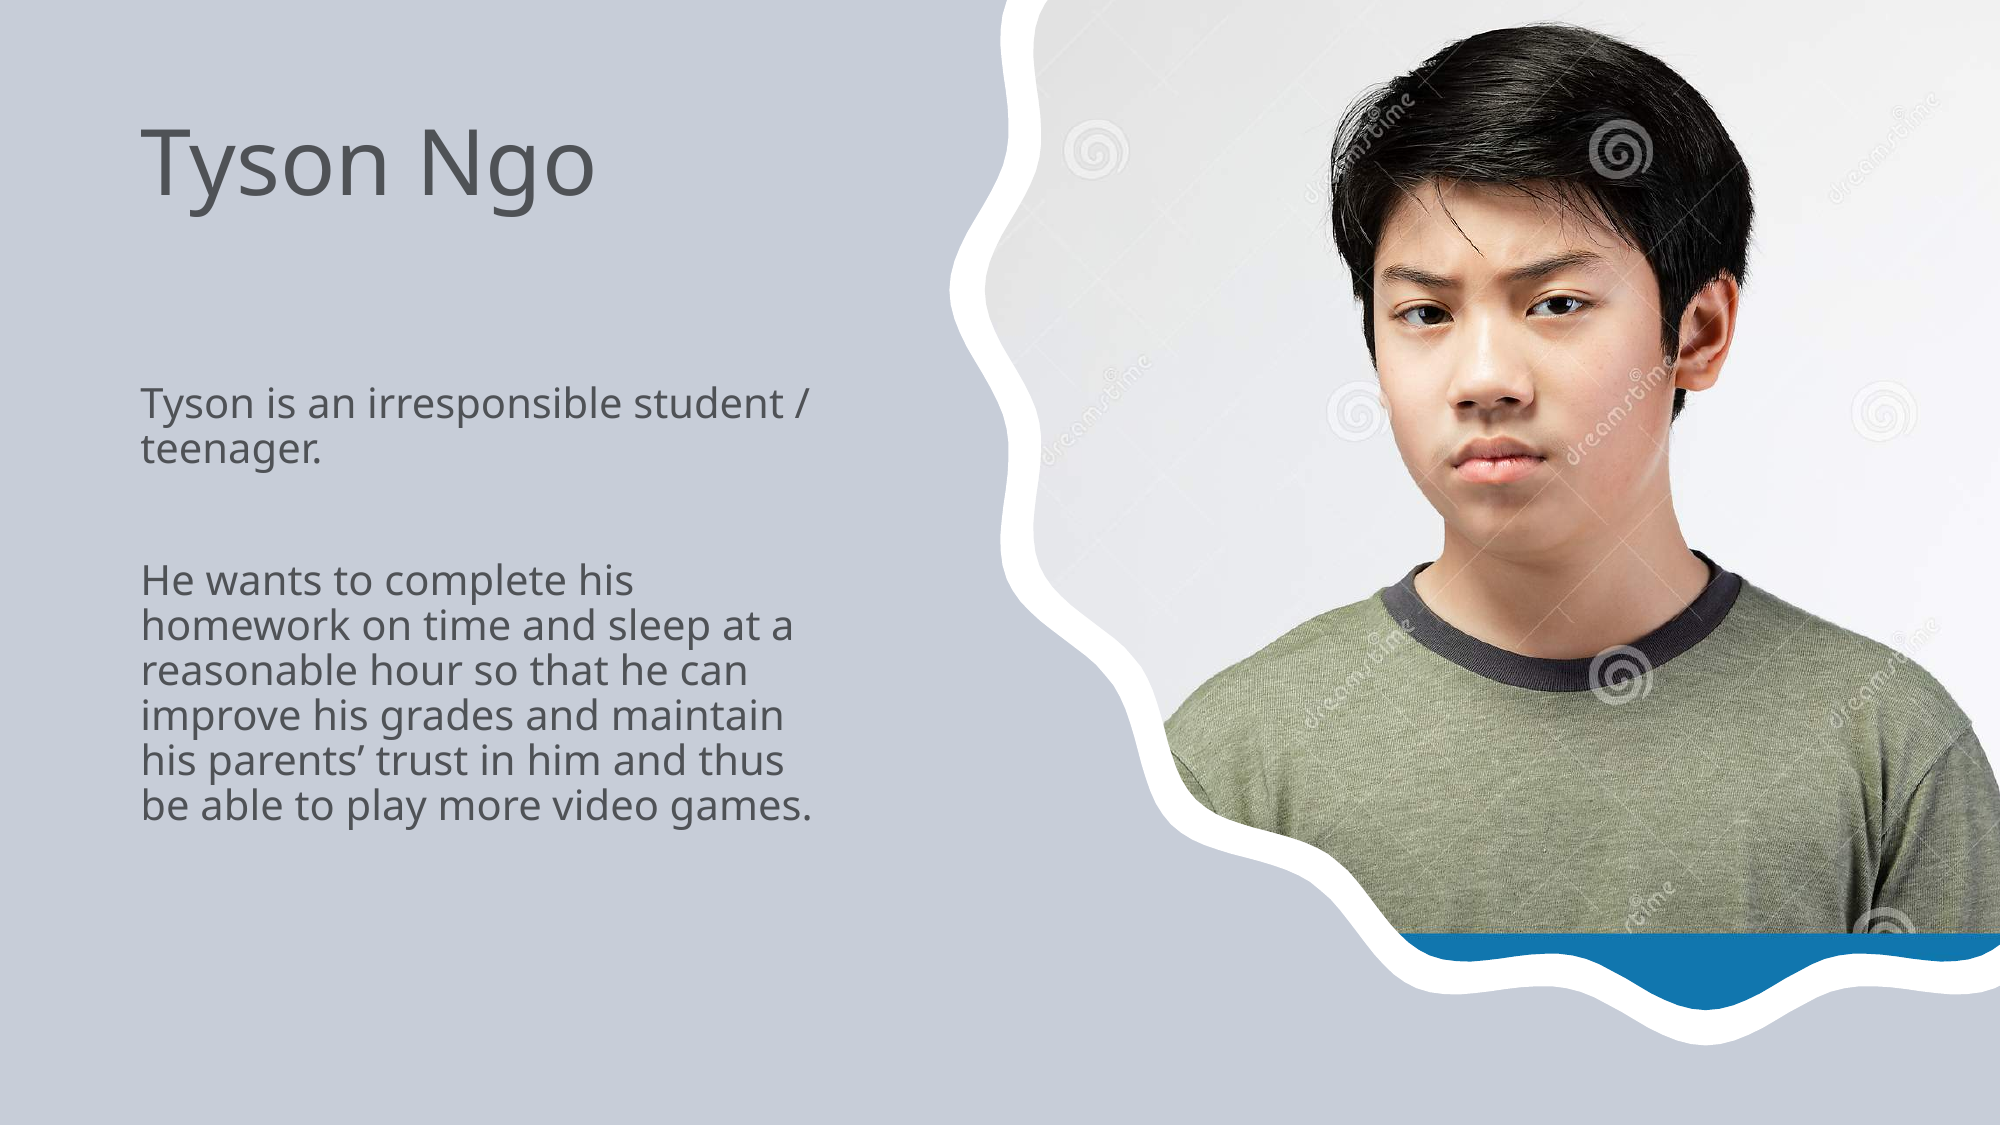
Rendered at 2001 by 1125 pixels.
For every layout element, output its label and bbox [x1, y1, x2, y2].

picture [984, 0, 2000, 1011]
text_box [0, 0, 2000, 1125]
